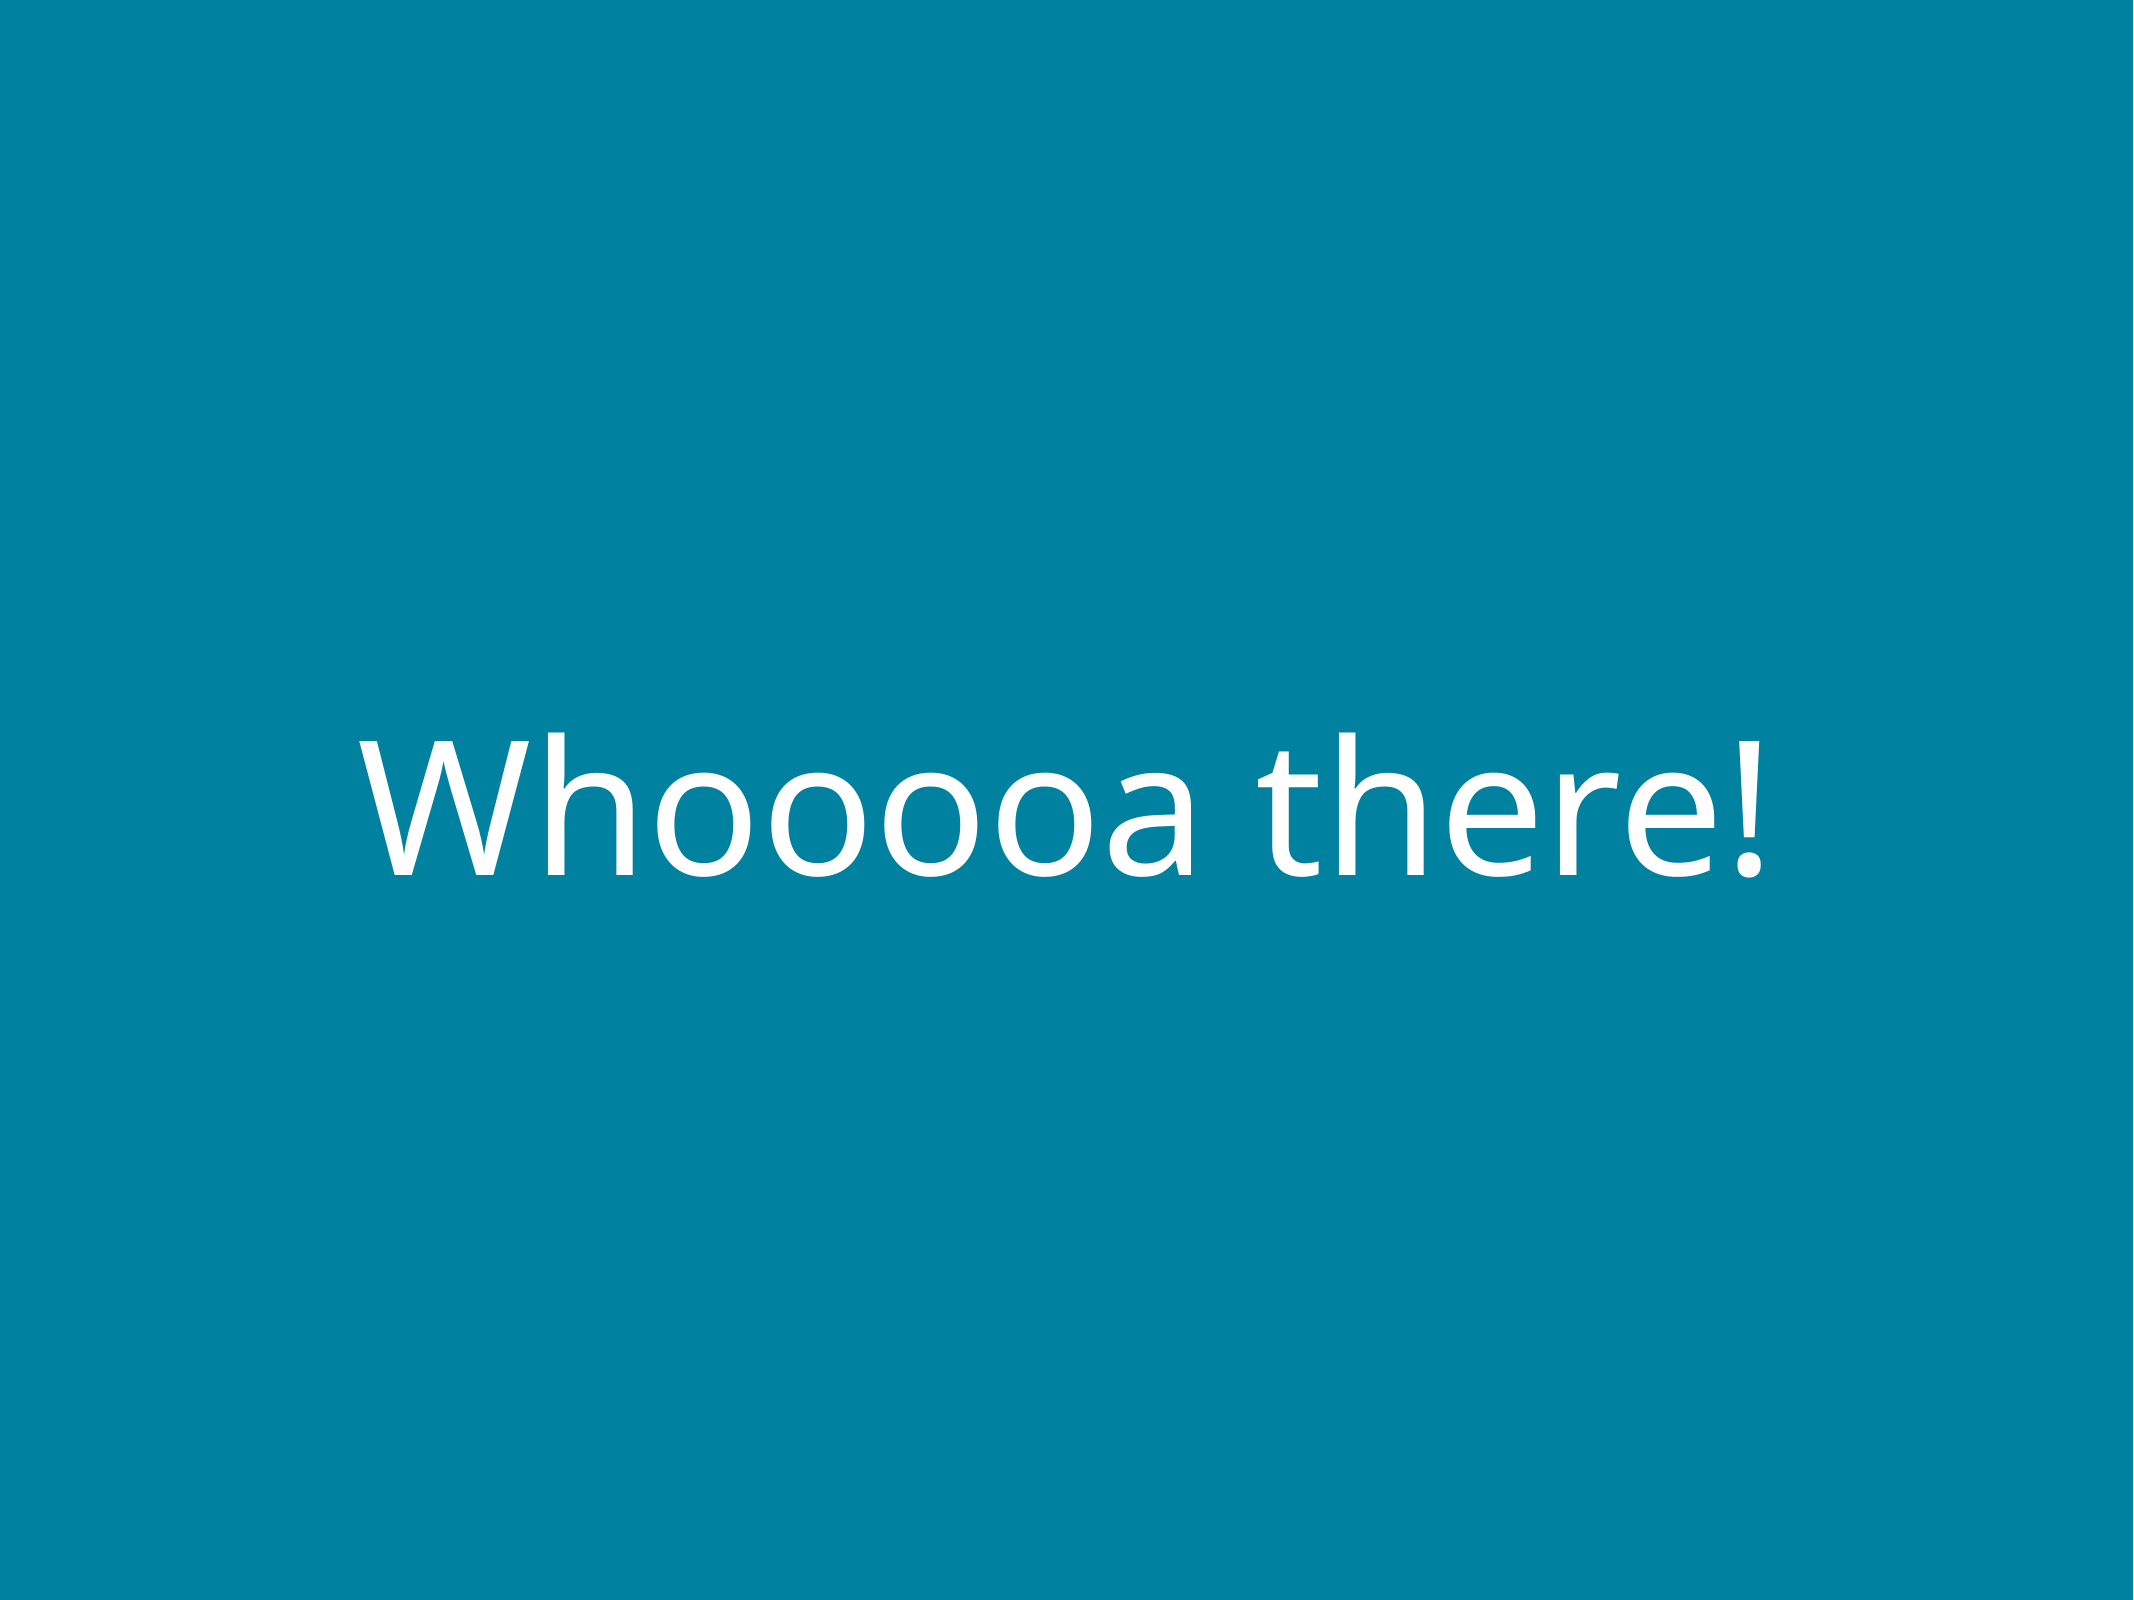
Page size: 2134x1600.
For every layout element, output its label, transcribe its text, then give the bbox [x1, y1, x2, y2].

text_box Whooooa there! [349, 679, 1784, 921]
